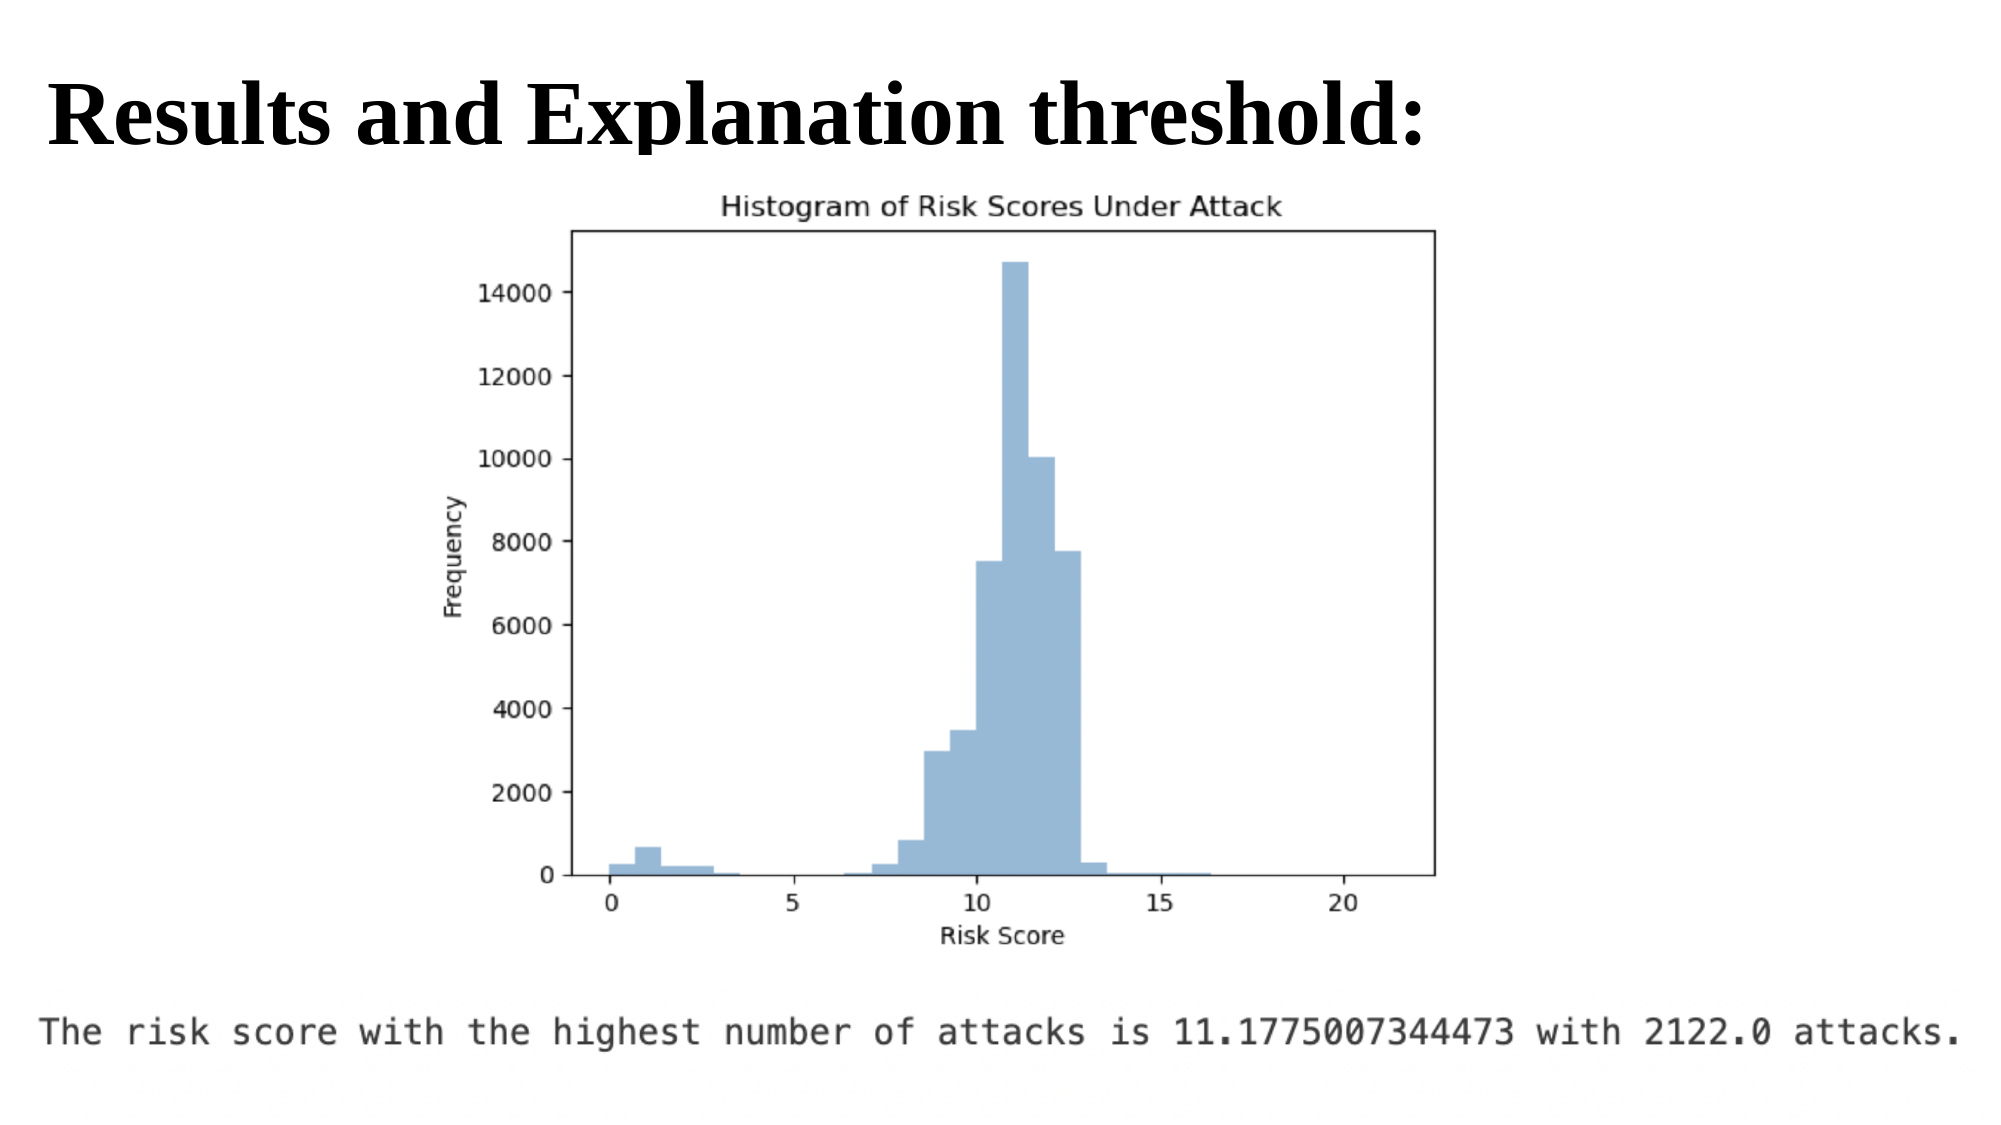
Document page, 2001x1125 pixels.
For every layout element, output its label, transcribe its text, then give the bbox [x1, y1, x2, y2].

title Results and Explanation threshold: [32, 6, 1758, 224]
picture [15, 988, 1985, 1119]
picture [393, 155, 1470, 970]
